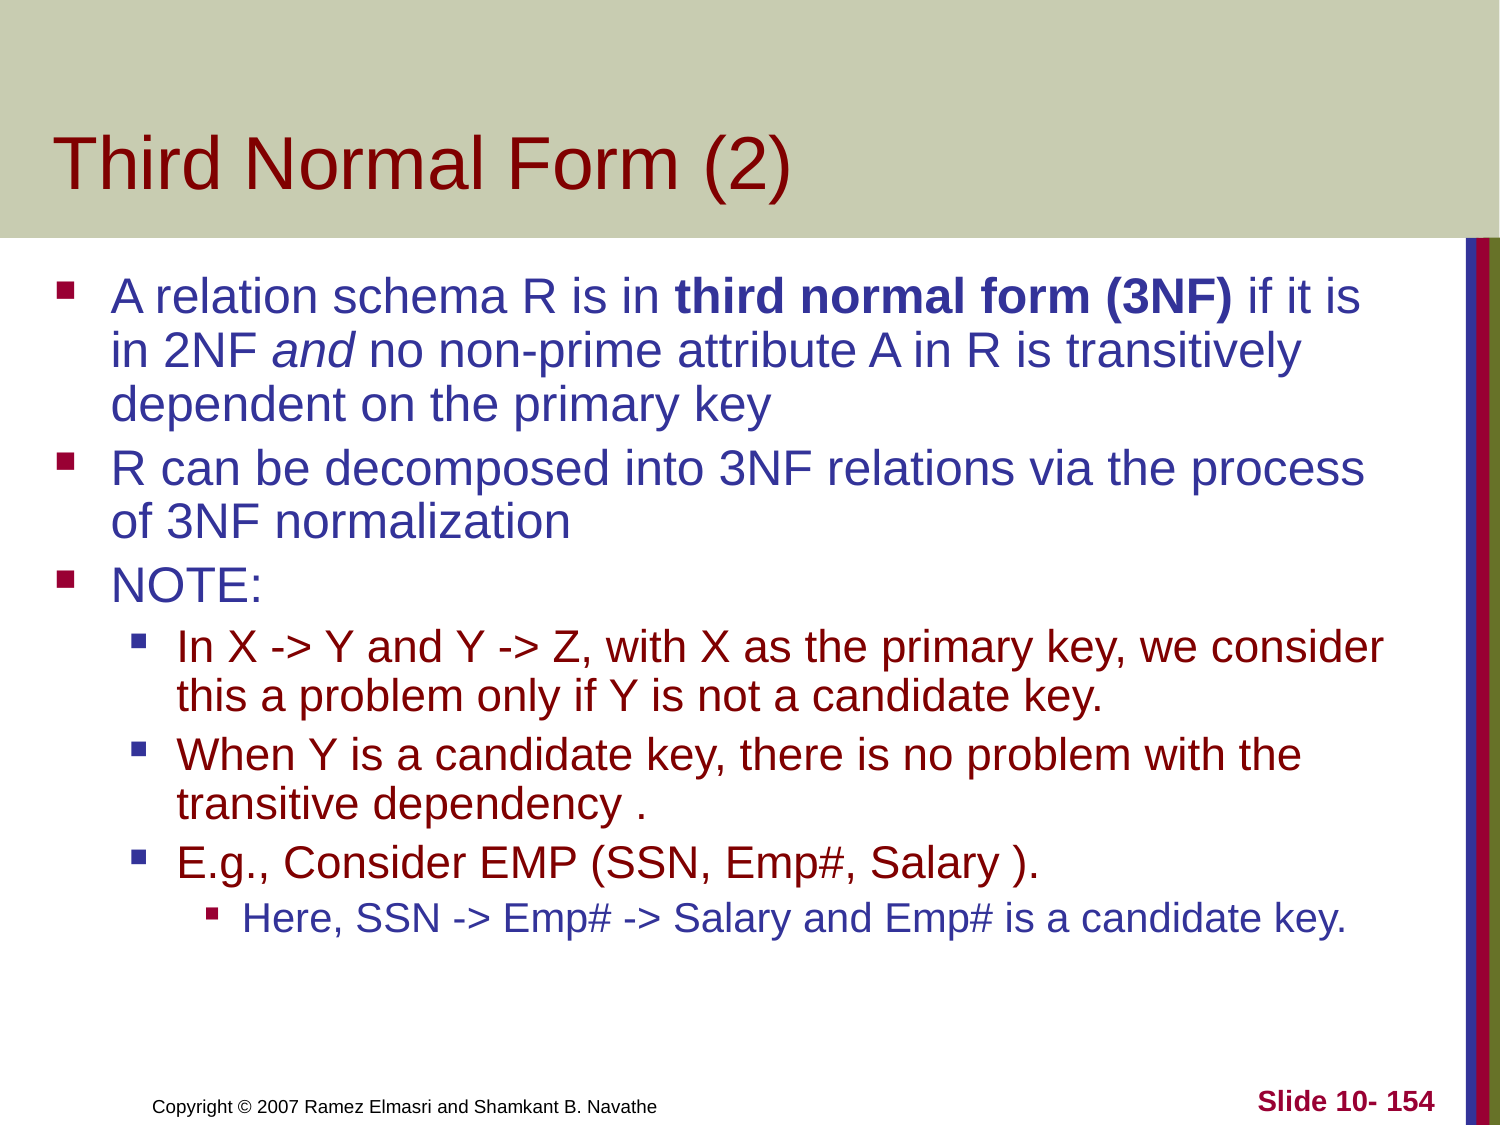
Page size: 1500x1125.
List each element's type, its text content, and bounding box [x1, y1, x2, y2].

list A relation schema R is in third normal form (3NF) if it is in 2NF and no non-prime attribute A in R is transitively dependent on the primary key R can be decomposed into 3NF relations via the process of 3NF normalization NOTE: In X -> Y and Y -> Z, with X as the primary key, we consider this a problem only if Y is not a candidate key. When Y is a candidate key, there is no problem with the transitive dependency . E.g., Consider EMP (SSN, Emp#, Salary ). Here, SSN -> Emp# -> Salary and Emp# is a candidate key. [39, 262, 1401, 1013]
slide_number Slide 10- 154 [1137, 1049, 1451, 1125]
title Third Normal Form (2) [37, 49, 1317, 213]
